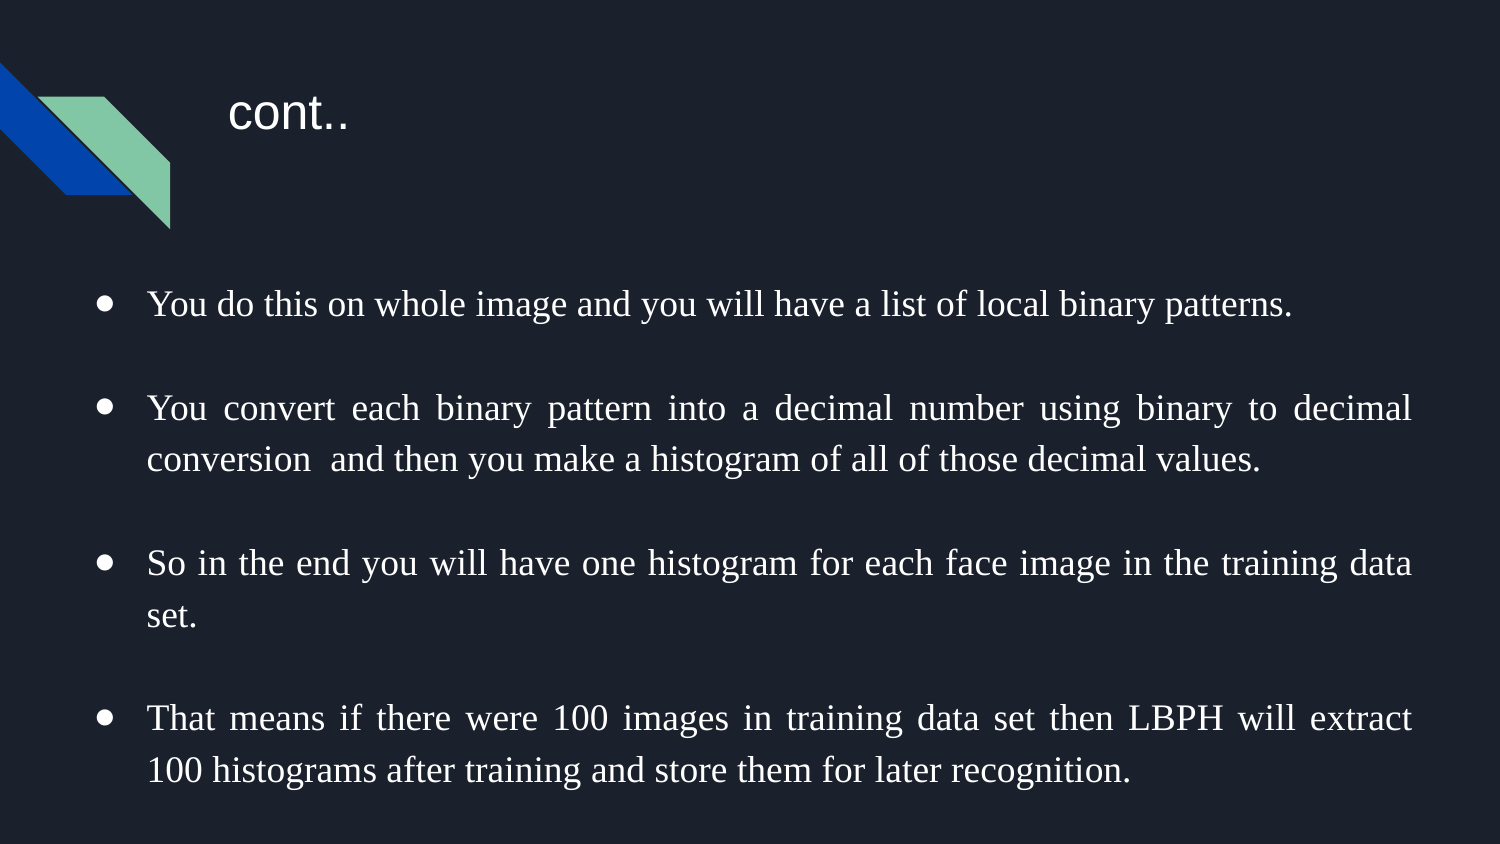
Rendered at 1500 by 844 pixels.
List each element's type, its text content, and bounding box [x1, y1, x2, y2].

list You do this on whole image and you will have a list of local binary patterns. You convert each binary pattern into a decimal number using binary to decimal conversion and then you make a histogram of all of those decimal values. So in the end you will have one histogram for each face image in the training data set. That means if there were 100 images in training data set then LBPH will extract 100 histograms after training and store them for later recognition. Remember, algorithm also keeps track of which histogram belongs to which person. [56, 217, 1430, 811]
title cont.. [212, 64, 1368, 164]
